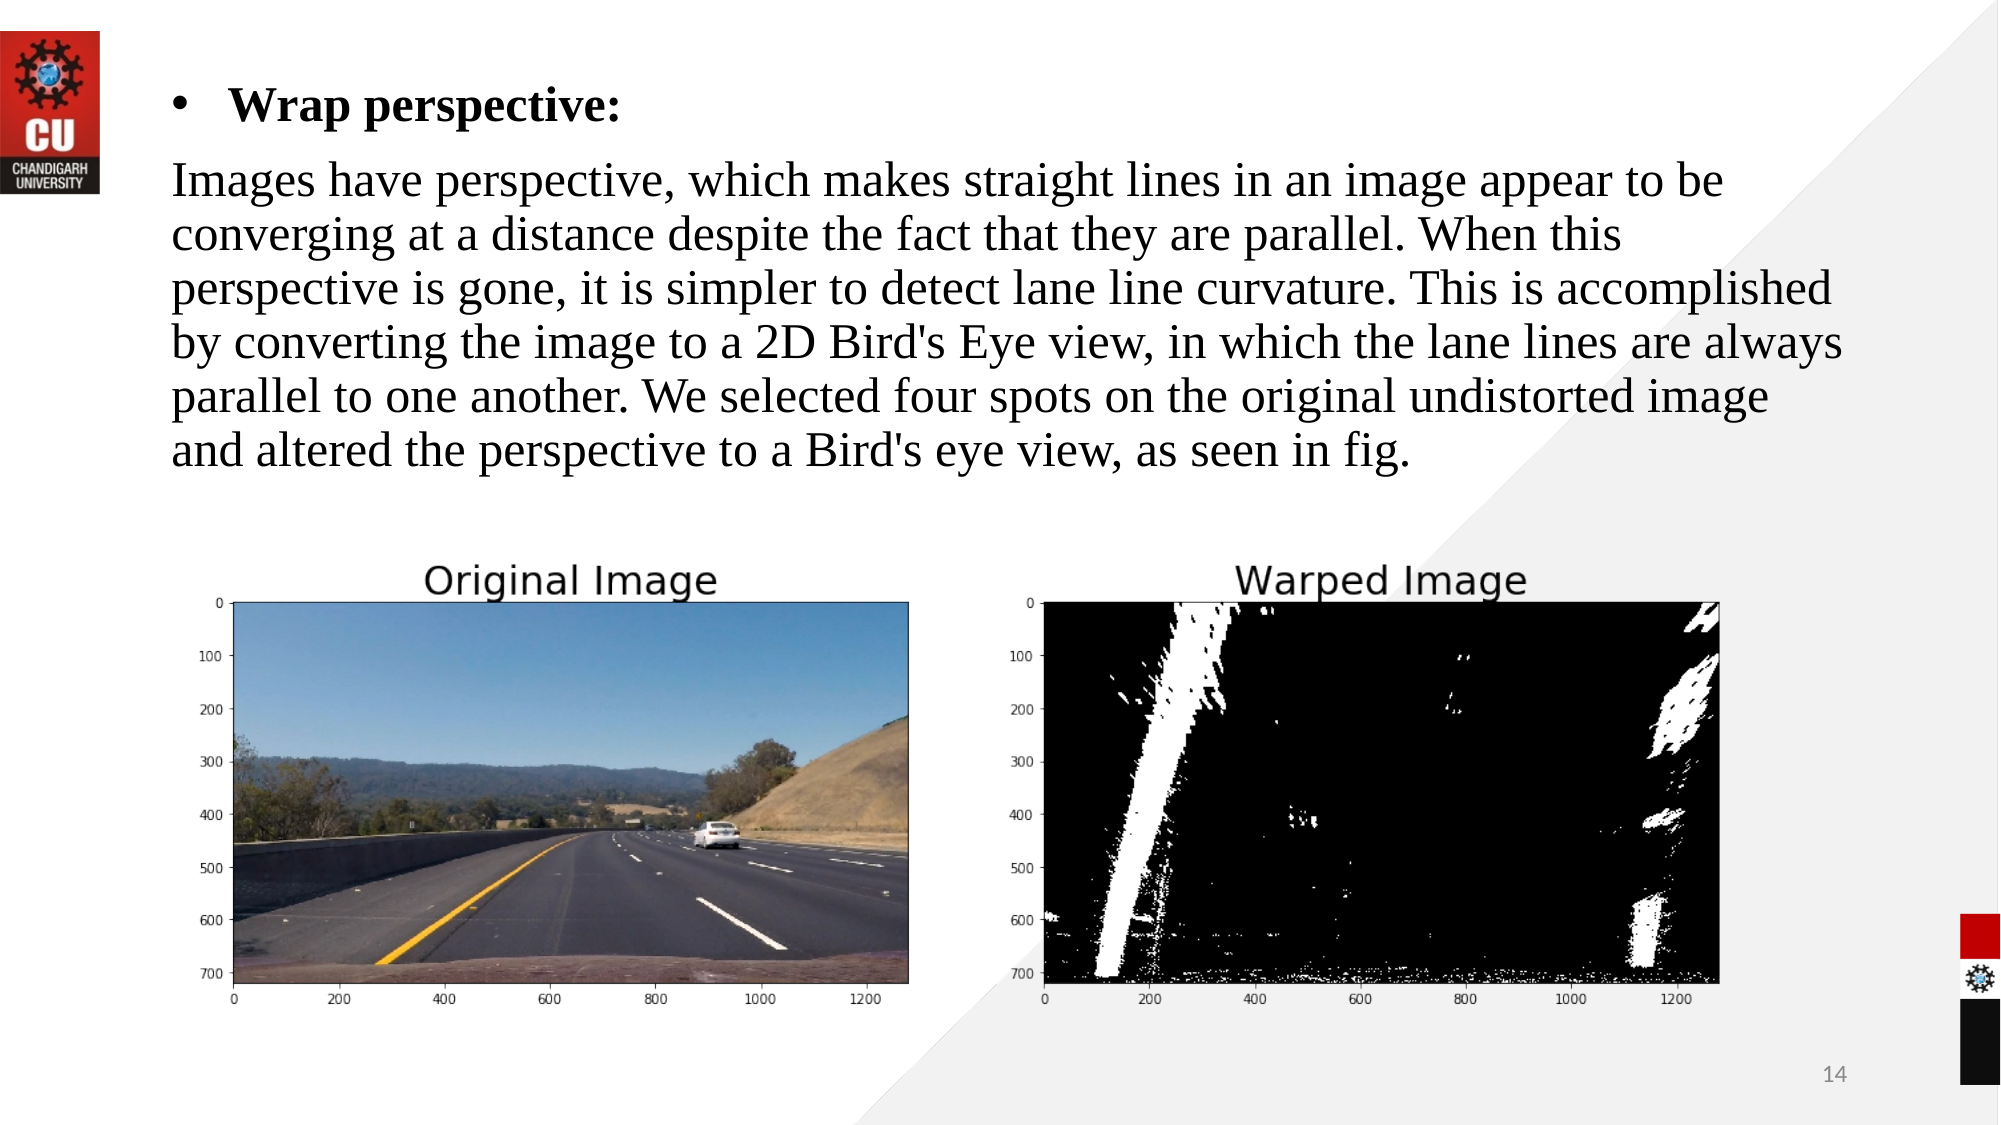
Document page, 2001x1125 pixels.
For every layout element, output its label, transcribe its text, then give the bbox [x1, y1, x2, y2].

picture [0, 0, 2001, 1125]
list Wrap perspective: Images have perspective, which makes straight lines in an image appear to be converging at a distance despite the fact that they are parallel. When this perspective is gone, it is simpler to detect lane line curvature. This is accomplished by converting the image to a 2D Bird's Eye view, in which the lane lines are always parallel to one another. We selected four spots on the original undistorted image and altered the perspective to a Bird's eye view, as seen in fig. [137, 70, 1863, 785]
slide_number 14 [1412, 1042, 1863, 1103]
